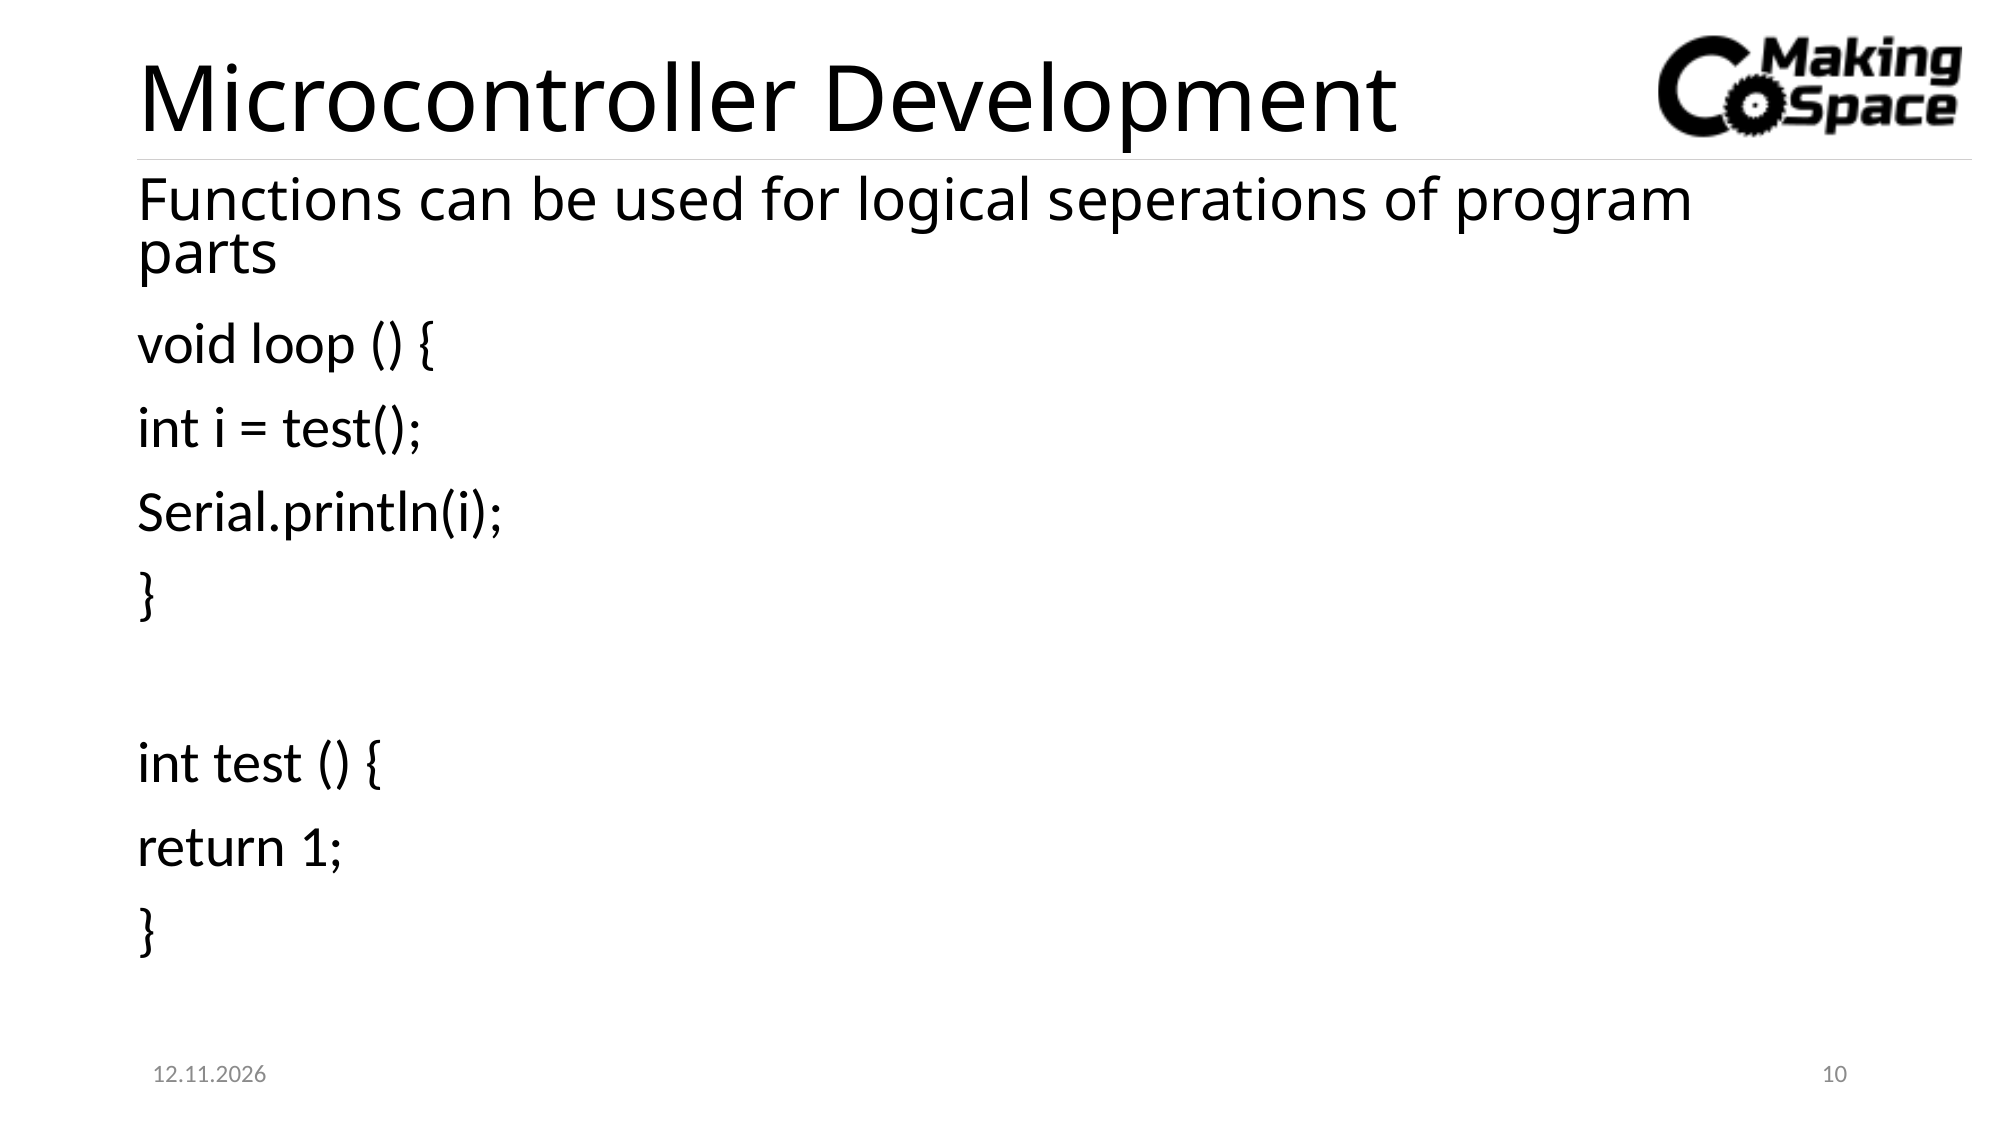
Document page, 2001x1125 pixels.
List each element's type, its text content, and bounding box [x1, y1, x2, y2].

slide_number 10 [1412, 1042, 1863, 1103]
list Functions can be used for logical seperations of program parts [137, 171, 1863, 243]
list void loop () { int i = test(); Serial.println(i); } int test () { return 1; } [137, 305, 1863, 1020]
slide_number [137, 1042, 588, 1103]
picture [1658, 22, 1963, 156]
title Microcontroller Development [137, 30, 1863, 159]
